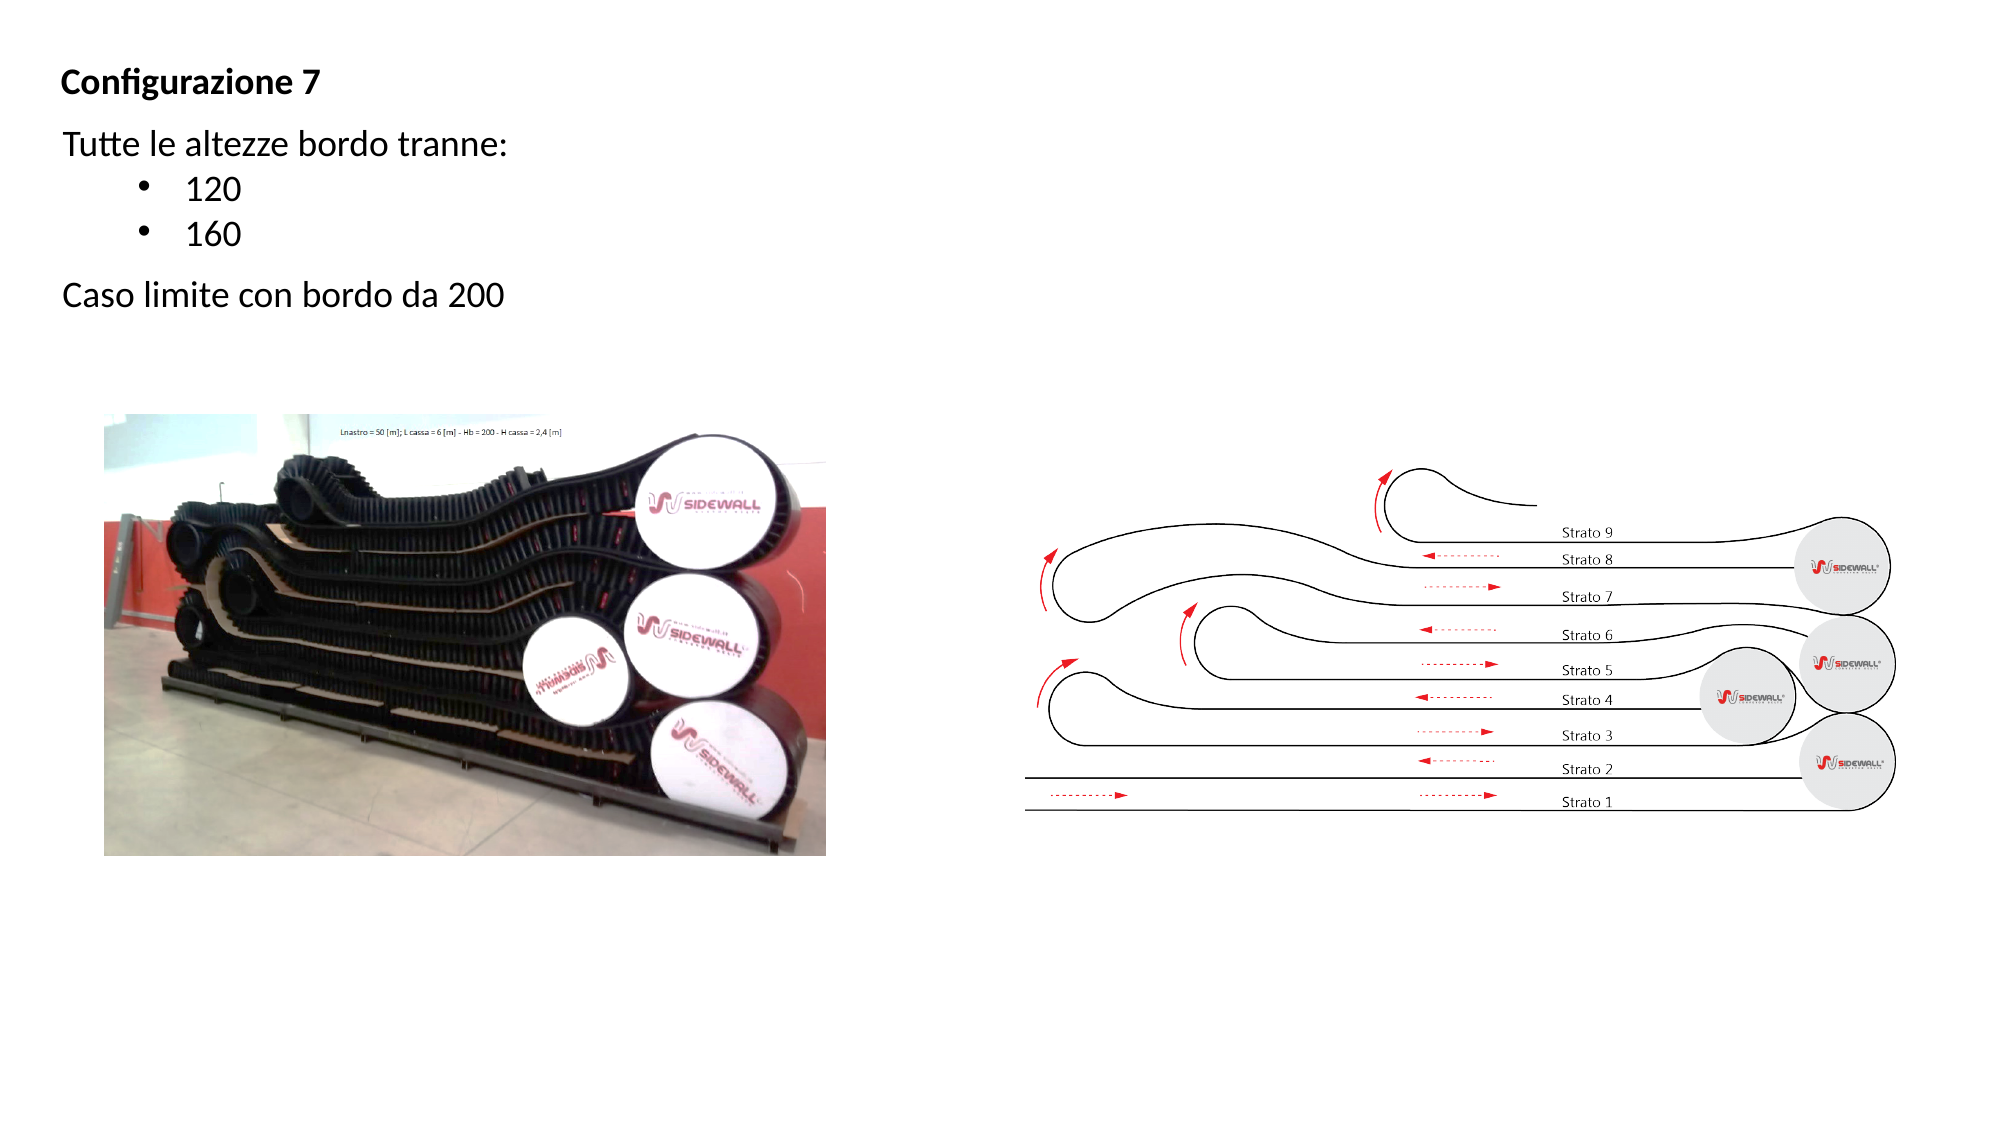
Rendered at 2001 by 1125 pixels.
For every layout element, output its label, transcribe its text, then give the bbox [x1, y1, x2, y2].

text_box Tutte le altezze bordo tranne: 120 160 [48, 111, 524, 261]
picture [104, 414, 826, 856]
text_box Caso limite con bordo da 200 [47, 262, 521, 323]
picture [1025, 468, 1896, 819]
text_box Configurazione 7 [46, 49, 337, 110]
